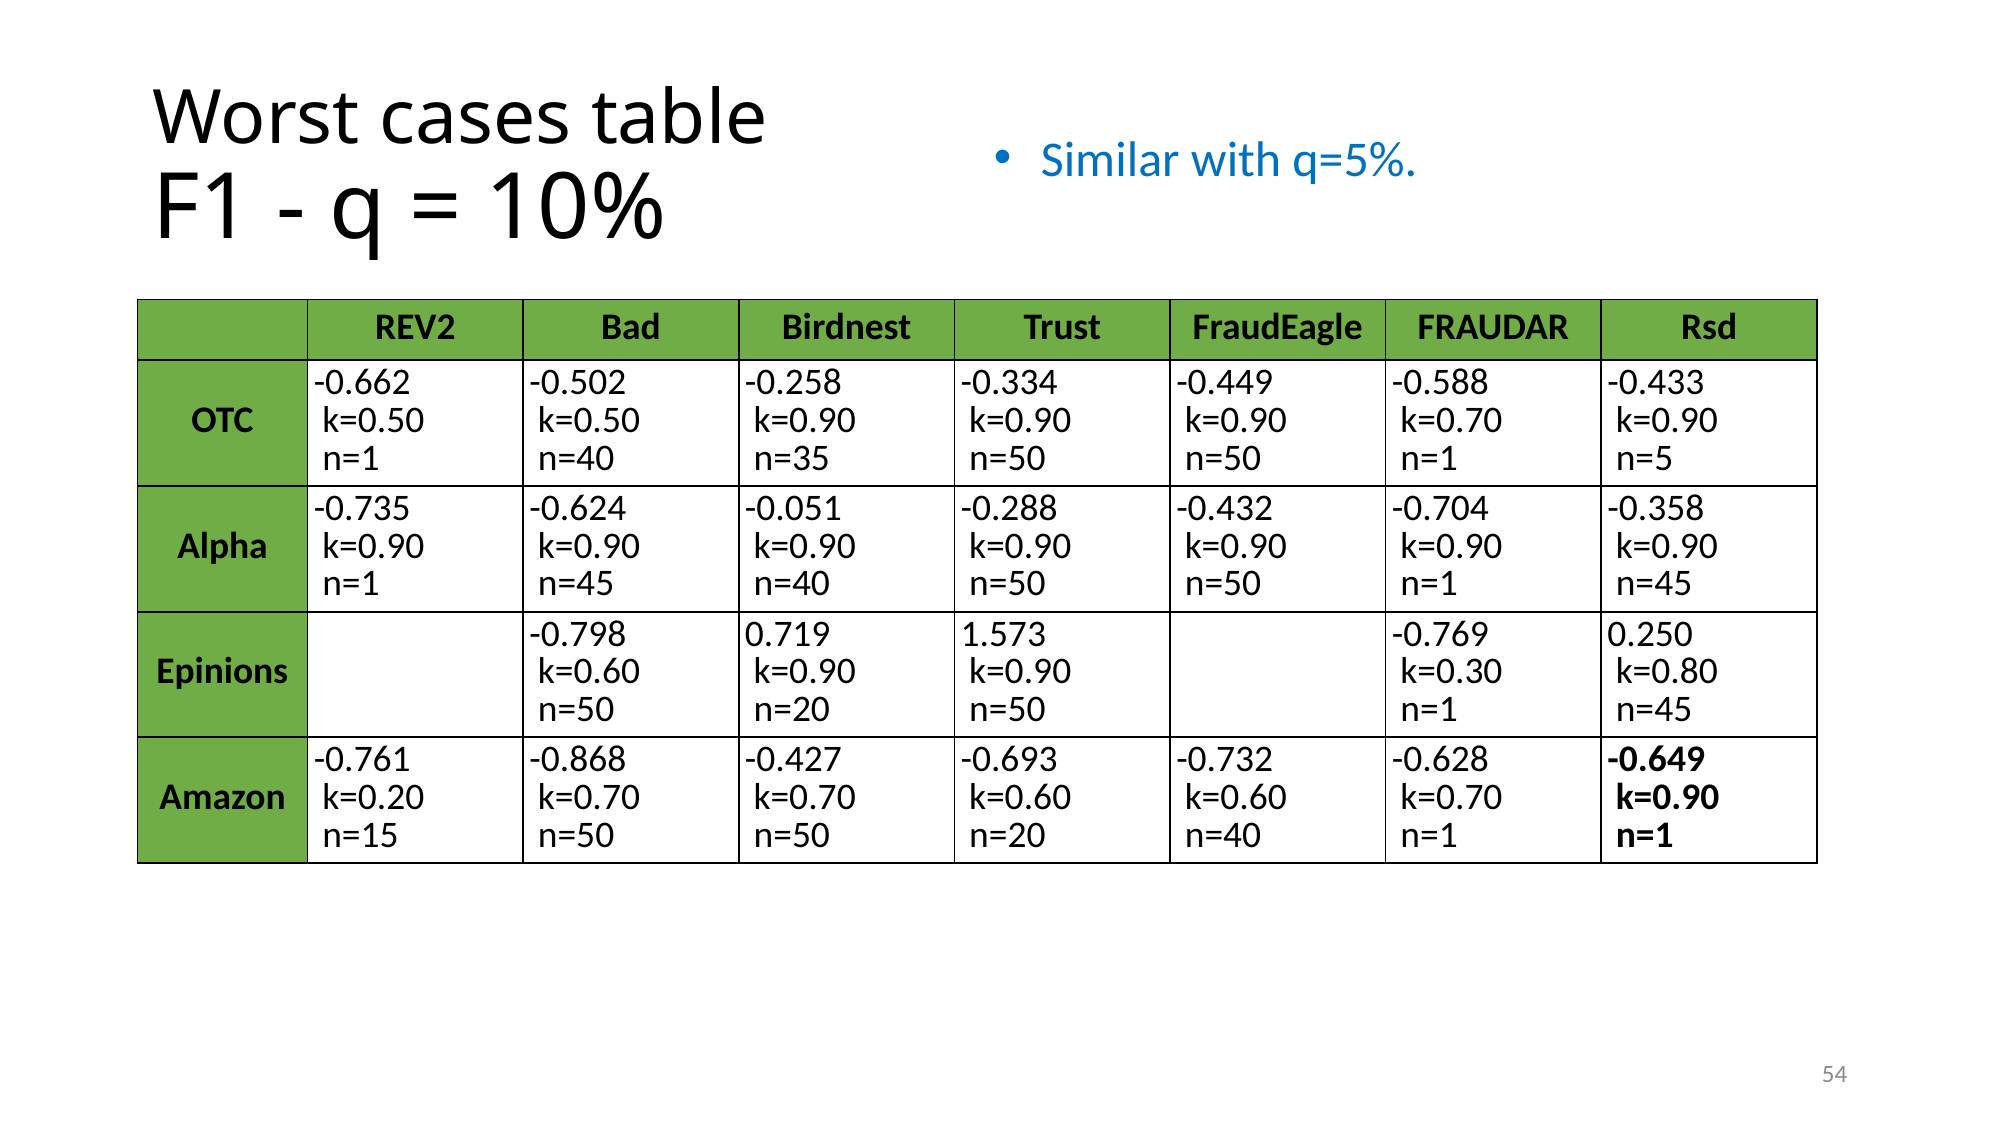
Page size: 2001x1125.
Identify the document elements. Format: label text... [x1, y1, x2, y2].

table_cell -0.502 k=0.50 n=40 [524, 361, 738, 485]
table_cell -0.358 k=0.90 n=45 [1602, 487, 1816, 611]
table_header [138, 300, 307, 359]
table_header Rsd [1602, 300, 1816, 359]
table_header REV2 [308, 300, 522, 359]
table_cell OTC [138, 361, 307, 485]
table_header Trust [955, 300, 1169, 359]
table_cell -0.427 k=0.70 n=50 [740, 738, 954, 862]
table_header FRAUDAR [1386, 300, 1600, 359]
slide_number 54 [1412, 1042, 1863, 1103]
table_cell -0.288 k=0.90 n=50 [955, 487, 1169, 611]
table_cell -0.433 k=0.90 n=5 [1602, 361, 1816, 485]
table_cell -0.334 k=0.90 n=50 [955, 361, 1169, 485]
table_cell Epinions [138, 613, 307, 736]
table_cell -0.704 k=0.90 n=1 [1386, 487, 1600, 611]
table_cell -0.798 k=0.60 n=50 [524, 613, 738, 736]
table_cell -0.628 k=0.70 n=1 [1386, 738, 1600, 862]
table_cell -0.732 k=0.60 n=40 [1171, 738, 1385, 862]
table_cell -0.624 k=0.90 n=45 [524, 487, 738, 611]
table_cell Alpha [138, 487, 307, 611]
table_cell -0.868 k=0.70 n=50 [524, 738, 738, 862]
text_box Similar with q=5%. [979, 119, 1433, 194]
table_cell [1171, 613, 1385, 736]
table_header FraudEagle [1171, 300, 1385, 359]
table_cell -0.735 k=0.90 n=1 [308, 487, 522, 611]
title Worst cases table F1 - q = 10% [137, 59, 1863, 278]
table_cell 0.250 k=0.80 n=45 [1602, 613, 1816, 736]
table_cell -0.769 k=0.30 n=1 [1386, 613, 1600, 736]
table_cell -0.588 k=0.70 n=1 [1386, 361, 1600, 485]
table_cell -0.649 k=0.90 n=1 [1602, 738, 1816, 862]
table_cell -0.449 k=0.90 n=50 [1171, 361, 1385, 485]
table_cell -0.761 k=0.20 n=15 [308, 738, 522, 862]
table_cell -0.258 k=0.90 n=35 [740, 361, 954, 485]
table_cell Amazon [138, 738, 307, 862]
table_cell -0.432 k=0.90 n=50 [1171, 487, 1385, 611]
table_cell 1.573 k=0.90 n=50 [955, 613, 1169, 736]
table_cell -0.662 k=0.50 n=1 [308, 361, 522, 485]
table_header Bad [524, 300, 738, 359]
table_cell [308, 613, 522, 736]
table_cell -0.051 k=0.90 n=40 [740, 487, 954, 611]
table_header Birdnest [740, 300, 954, 359]
table_cell 0.719 k=0.90 n=20 [740, 613, 954, 736]
table_cell -0.693 k=0.60 n=20 [955, 738, 1169, 862]
